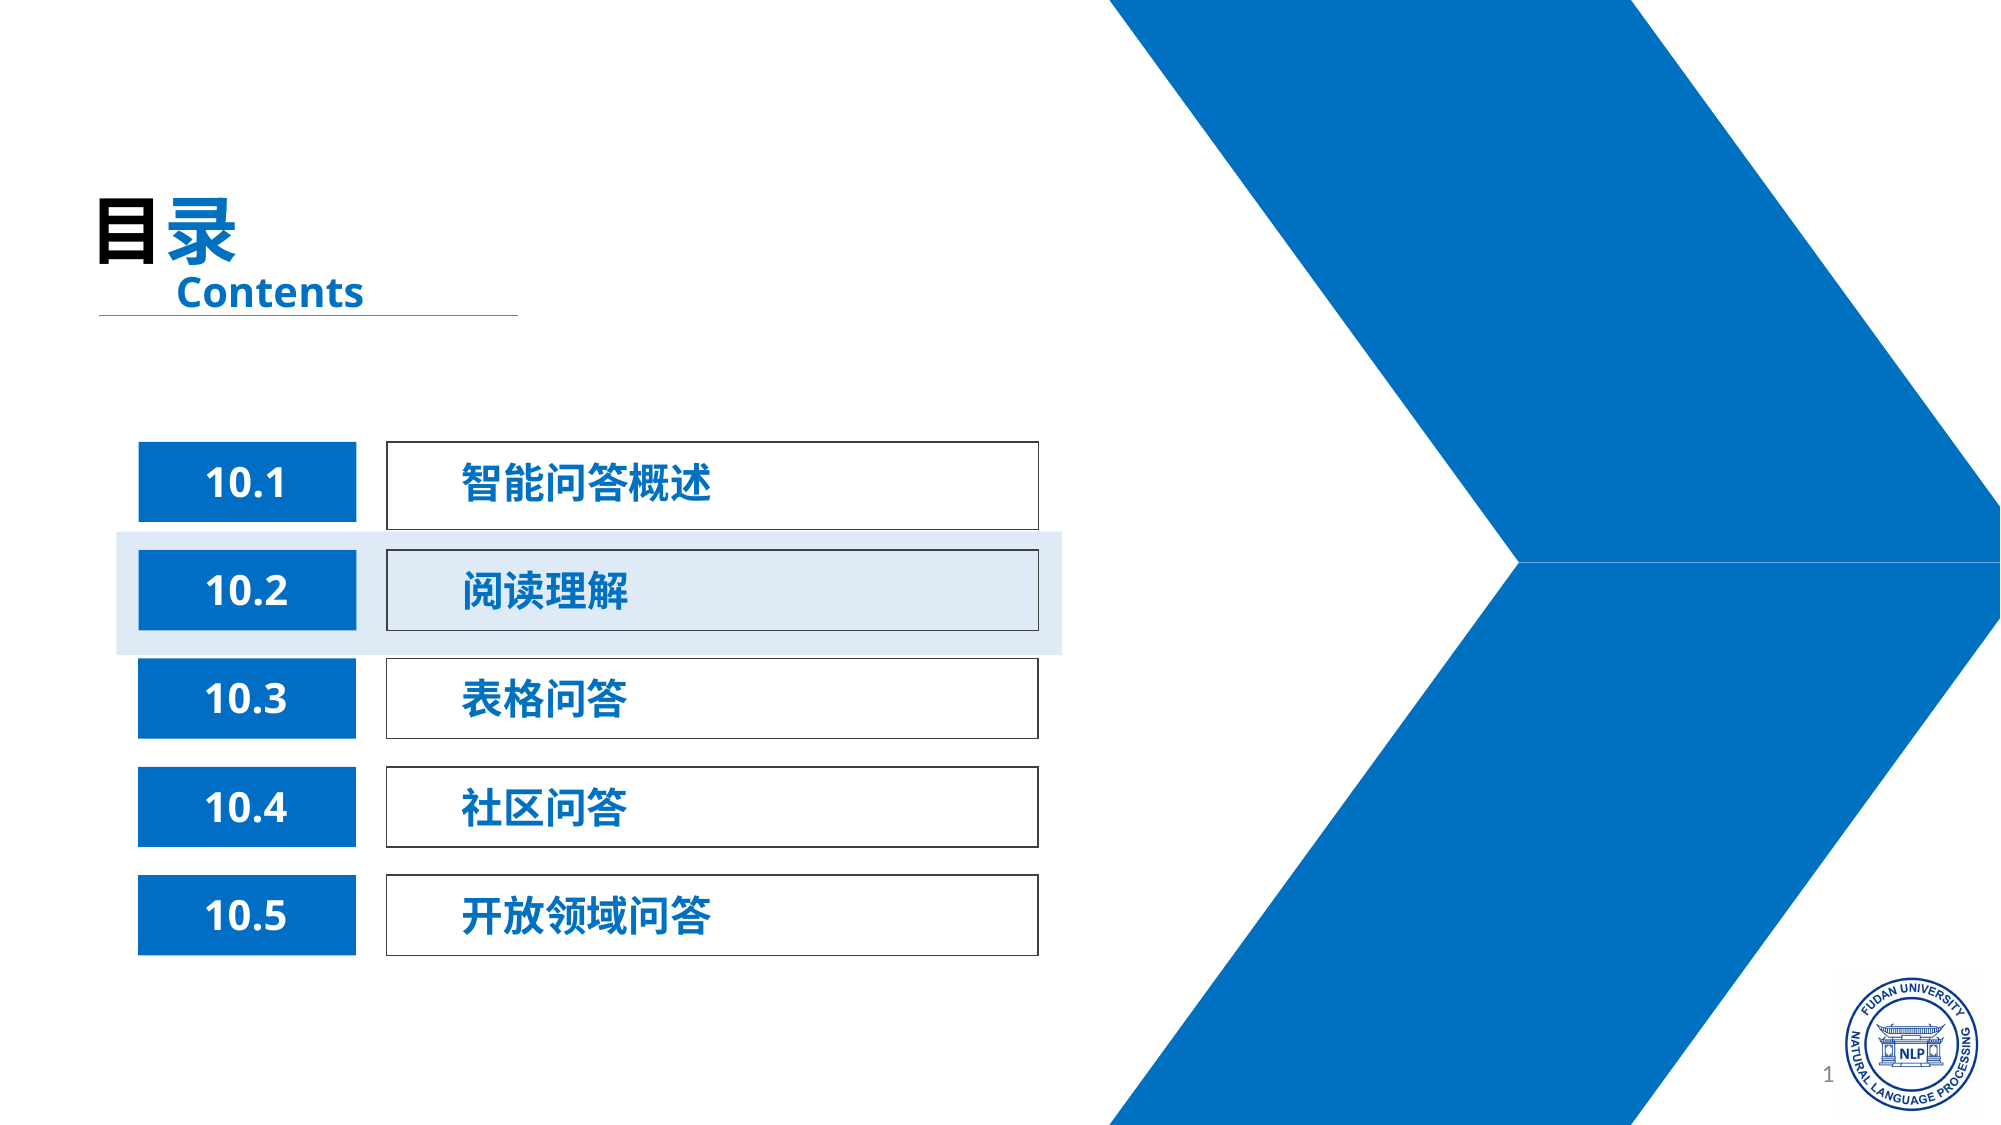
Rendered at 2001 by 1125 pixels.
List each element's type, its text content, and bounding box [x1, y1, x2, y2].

slide_number 13 [1412, 1042, 1863, 1103]
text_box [137, 658, 357, 739]
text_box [386, 549, 1039, 631]
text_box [137, 766, 357, 848]
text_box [74, 175, 518, 325]
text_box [138, 549, 357, 631]
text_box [137, 874, 357, 956]
text_box [116, 531, 1062, 656]
text_box [1109, 563, 2000, 1125]
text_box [386, 441, 1039, 530]
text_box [386, 658, 1039, 739]
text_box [386, 766, 1039, 848]
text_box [386, 874, 1039, 956]
text_box [1109, 0, 2000, 563]
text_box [138, 441, 357, 523]
picture [1834, 972, 1985, 1117]
